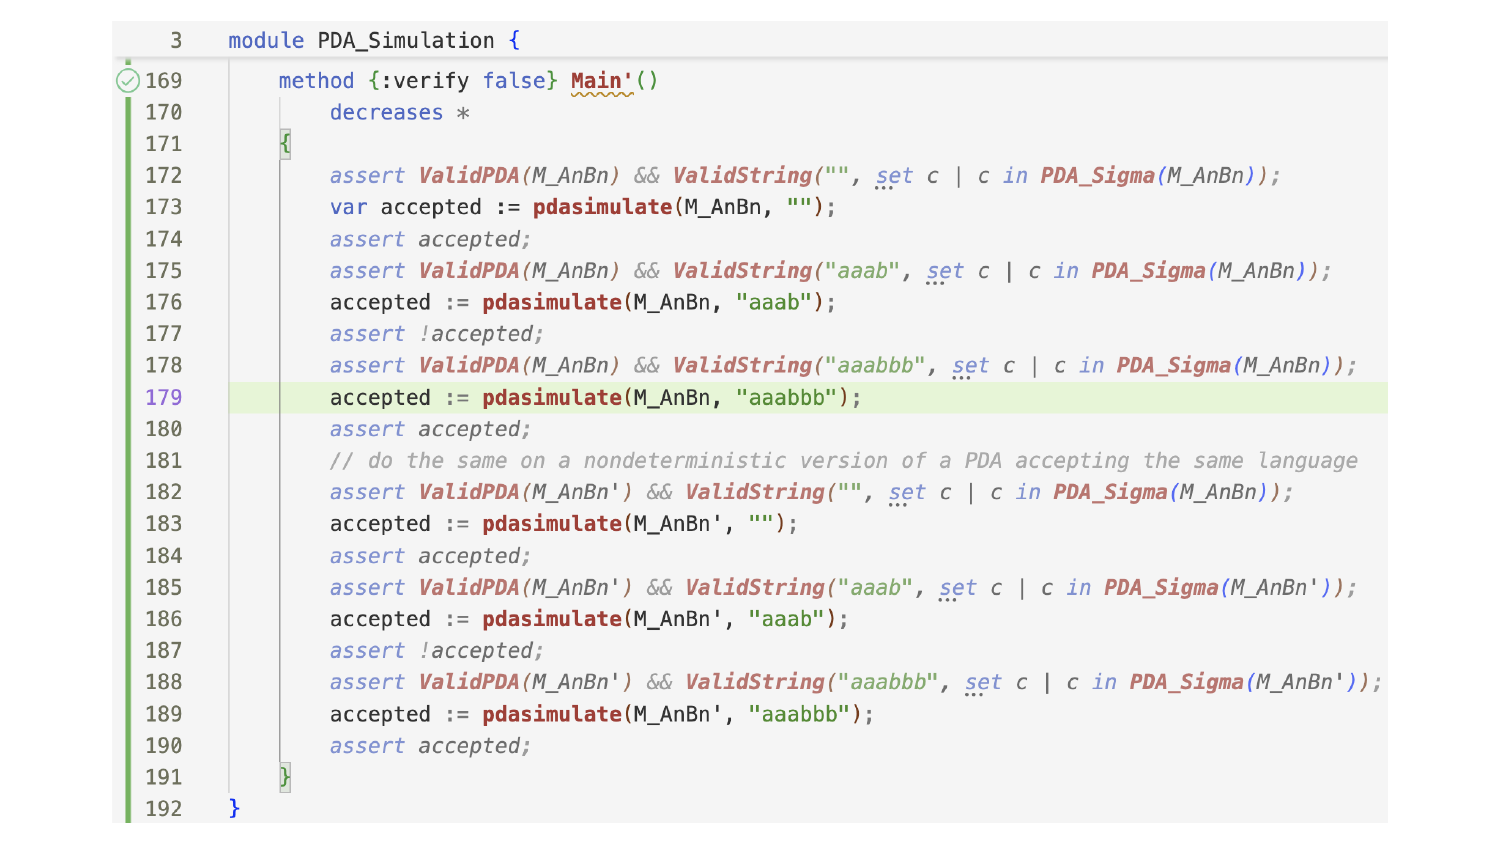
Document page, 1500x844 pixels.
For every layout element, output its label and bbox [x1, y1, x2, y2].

picture [112, 21, 1388, 823]
